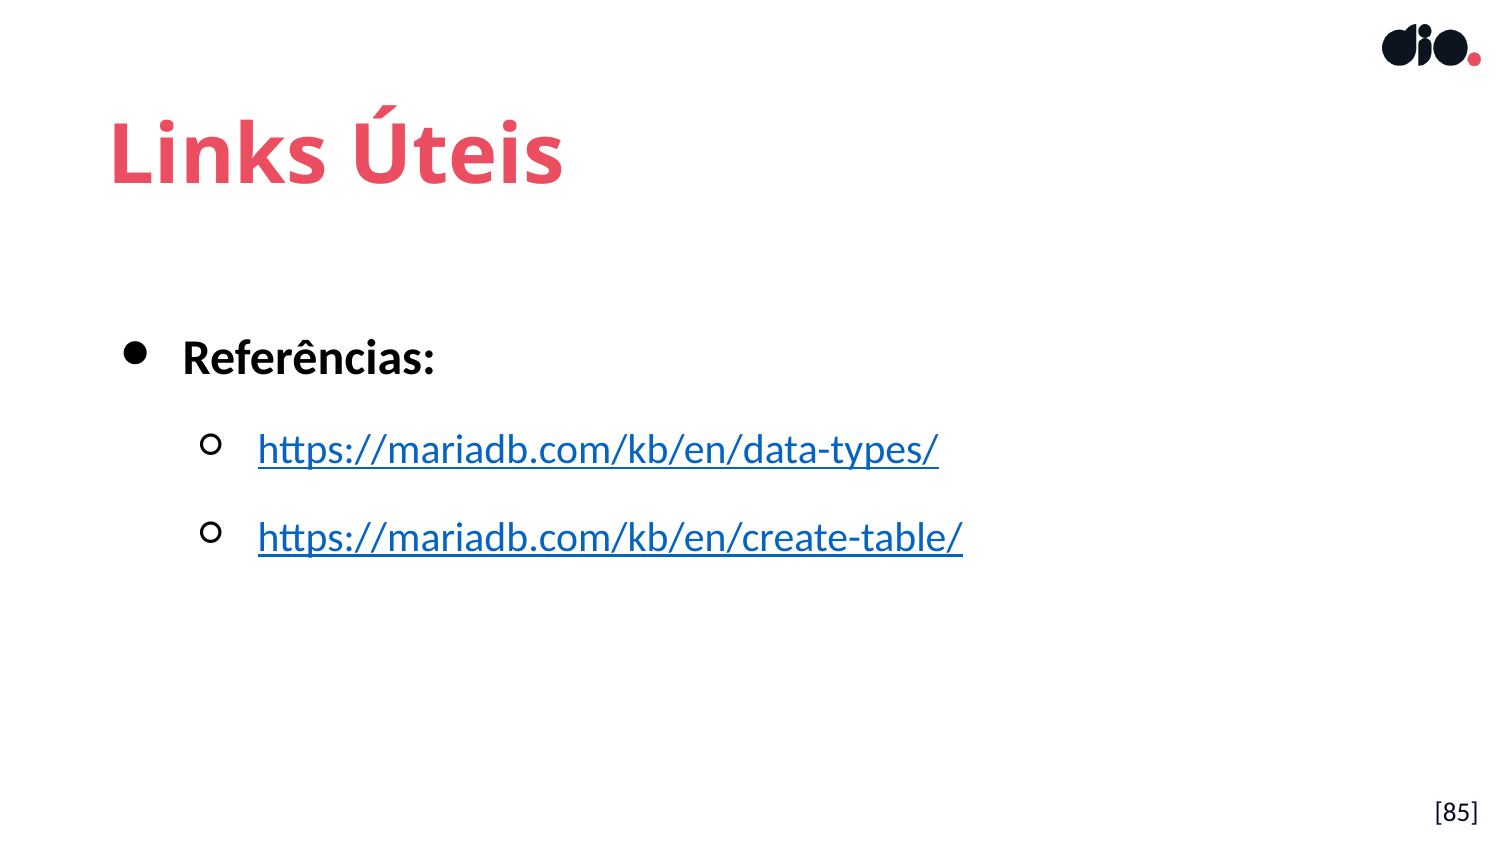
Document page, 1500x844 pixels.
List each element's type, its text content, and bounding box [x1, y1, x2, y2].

text_box Referências: https://mariadb.com/kb/en/data-types/ https://mariadb.com/kb/en/create-table/ [92, 213, 1408, 780]
picture [1382, 24, 1481, 67]
text_box Links Úteis [92, 73, 1408, 213]
slide_number [85] [1403, 779, 1494, 844]
